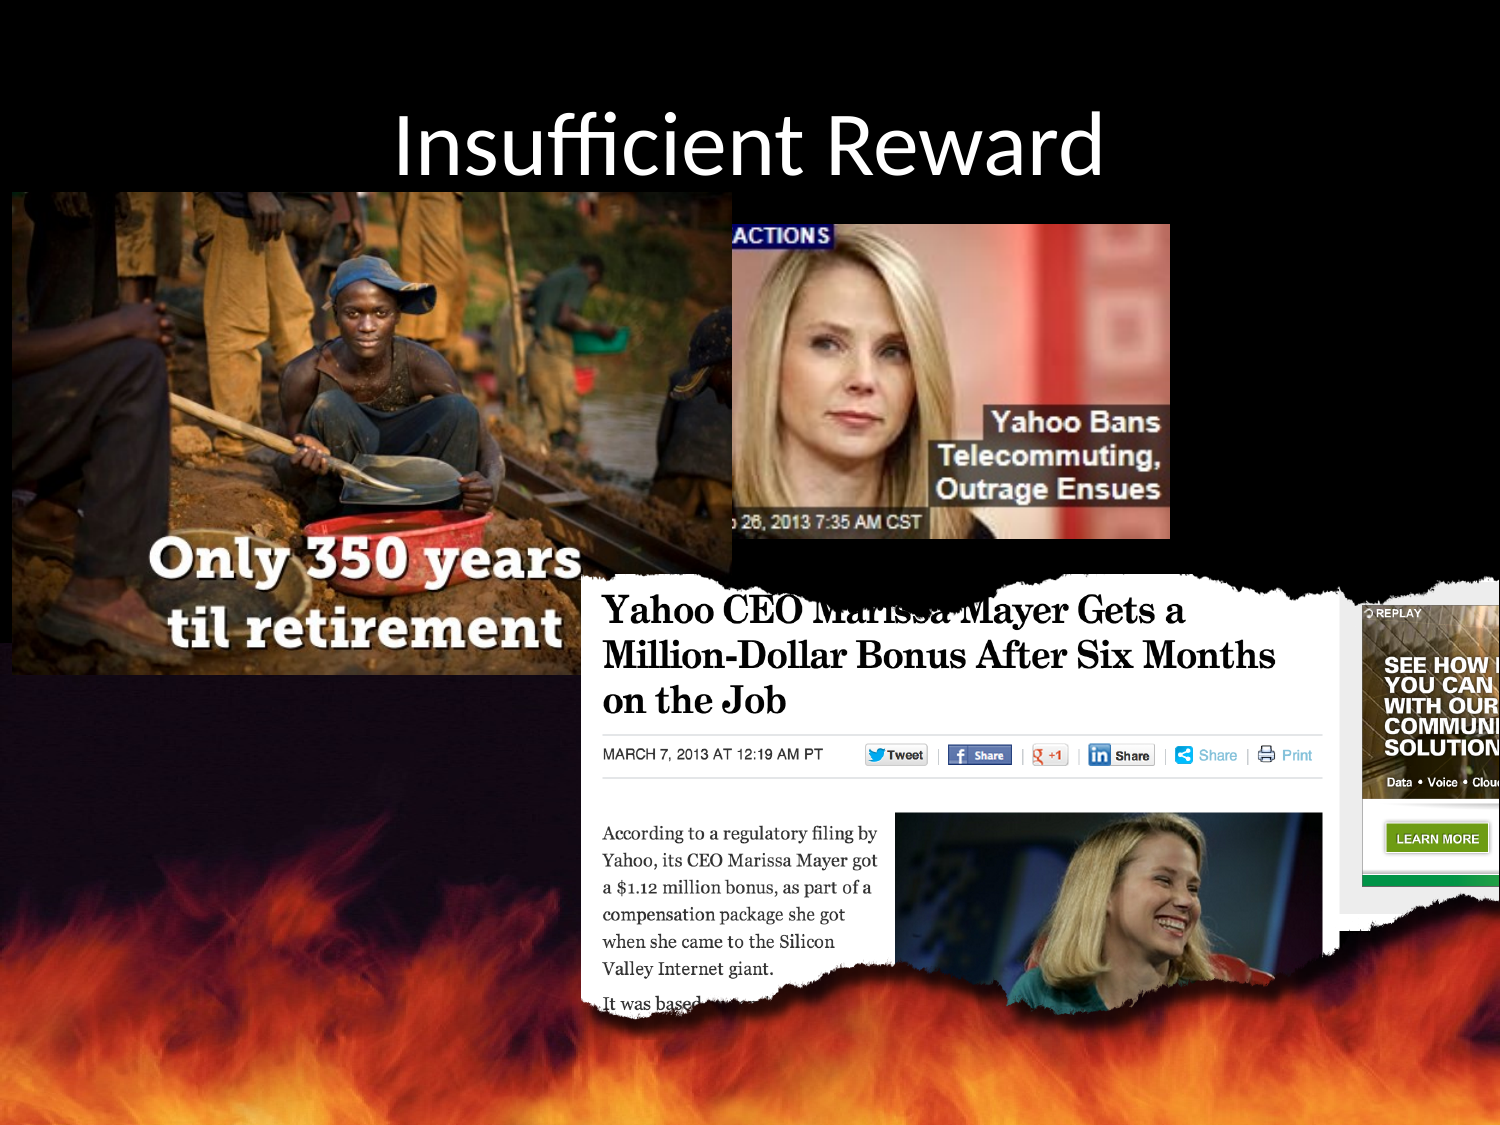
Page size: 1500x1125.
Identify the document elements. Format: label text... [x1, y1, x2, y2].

picture [0, 192, 1500, 1125]
title Insufficient Reward [75, 45, 1425, 233]
